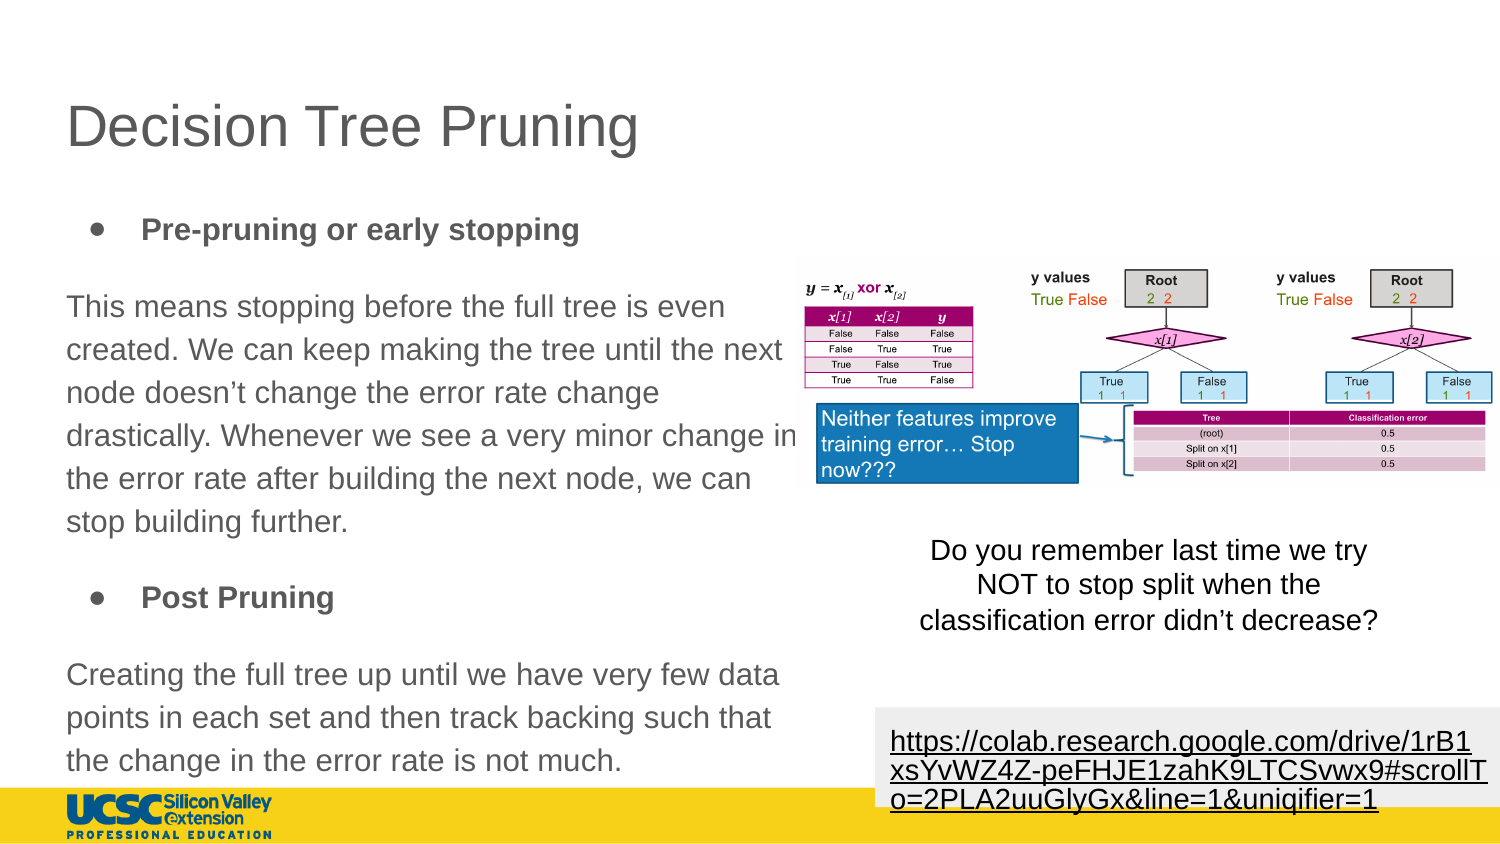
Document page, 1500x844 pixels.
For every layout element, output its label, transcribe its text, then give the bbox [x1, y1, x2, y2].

title Decision Tree Pruning [51, 72, 1449, 167]
text_box https://colab.research.google.com/drive/1rB1xsYvWZ4Z-peFHJE1zahK9LTCSvwx9#scrollTo=2PLA2uuGlyGx&line=1&uniqifier=1 [875, 707, 1500, 808]
picture [795, 254, 1500, 489]
picture [60, 787, 277, 844]
text_box Do you remember last time we try NOT to stop split when the classification error didn’t decrease? [884, 515, 1414, 651]
list Pre-pruning or early stopping This means stopping before the full tree is even created. We can keep making the tree until the next node doesn’t change the error rate change drastically. Whenever we see a very minor change in the error rate after building the next node, we can stop building further. Post Pruning Creating the full tree up until we have very few data points in each set and then track backing such that the change in the error rate is not much. [51, 189, 820, 750]
